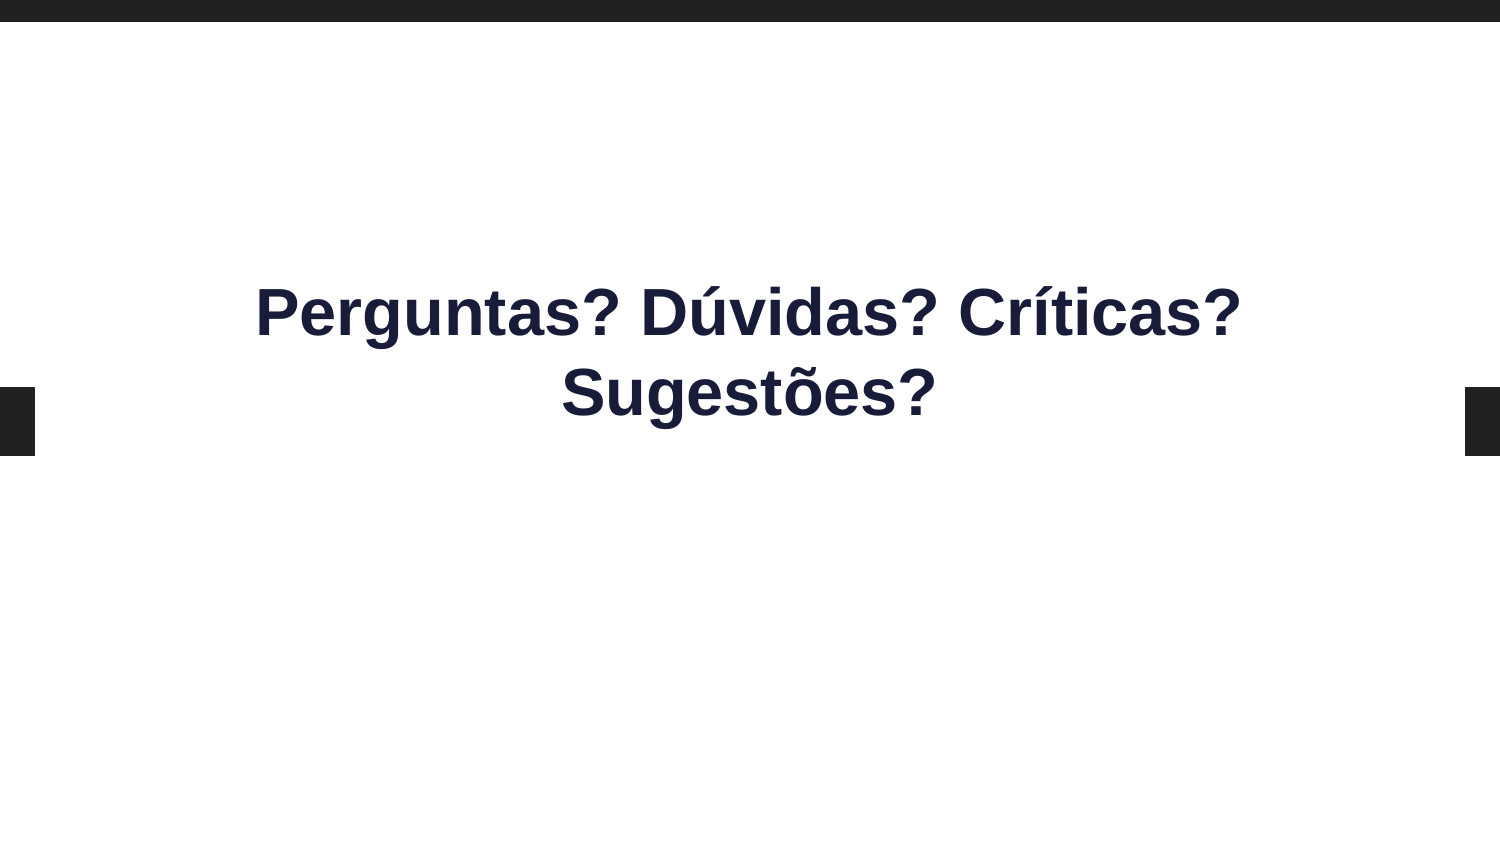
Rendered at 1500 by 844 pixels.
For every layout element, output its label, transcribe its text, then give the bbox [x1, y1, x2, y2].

text_box [0, 388, 35, 456]
text_box [0, 0, 1500, 22]
text_box Perguntas? Dúvidas? Críticas? Sugestões? [51, 141, 1449, 557]
text_box [1465, 388, 1500, 456]
